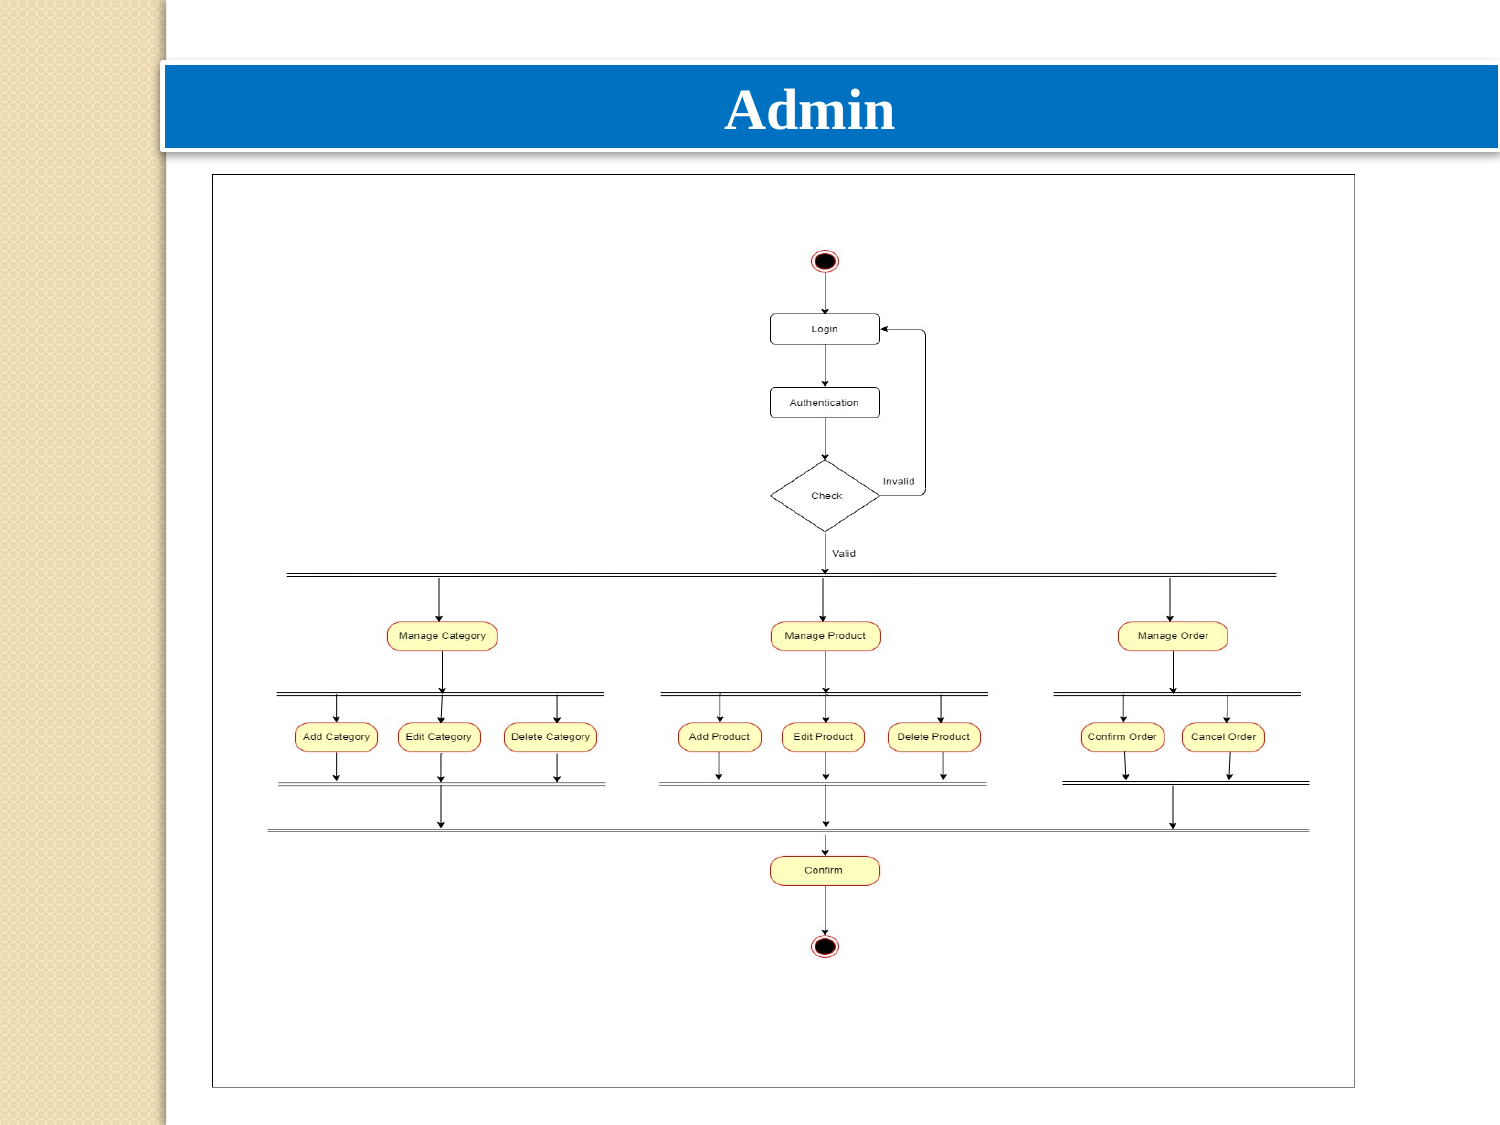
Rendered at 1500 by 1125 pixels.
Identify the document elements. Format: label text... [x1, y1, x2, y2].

text_box [160, 60, 1500, 152]
text_box Admin [709, 64, 912, 150]
picture [212, 174, 1355, 1088]
